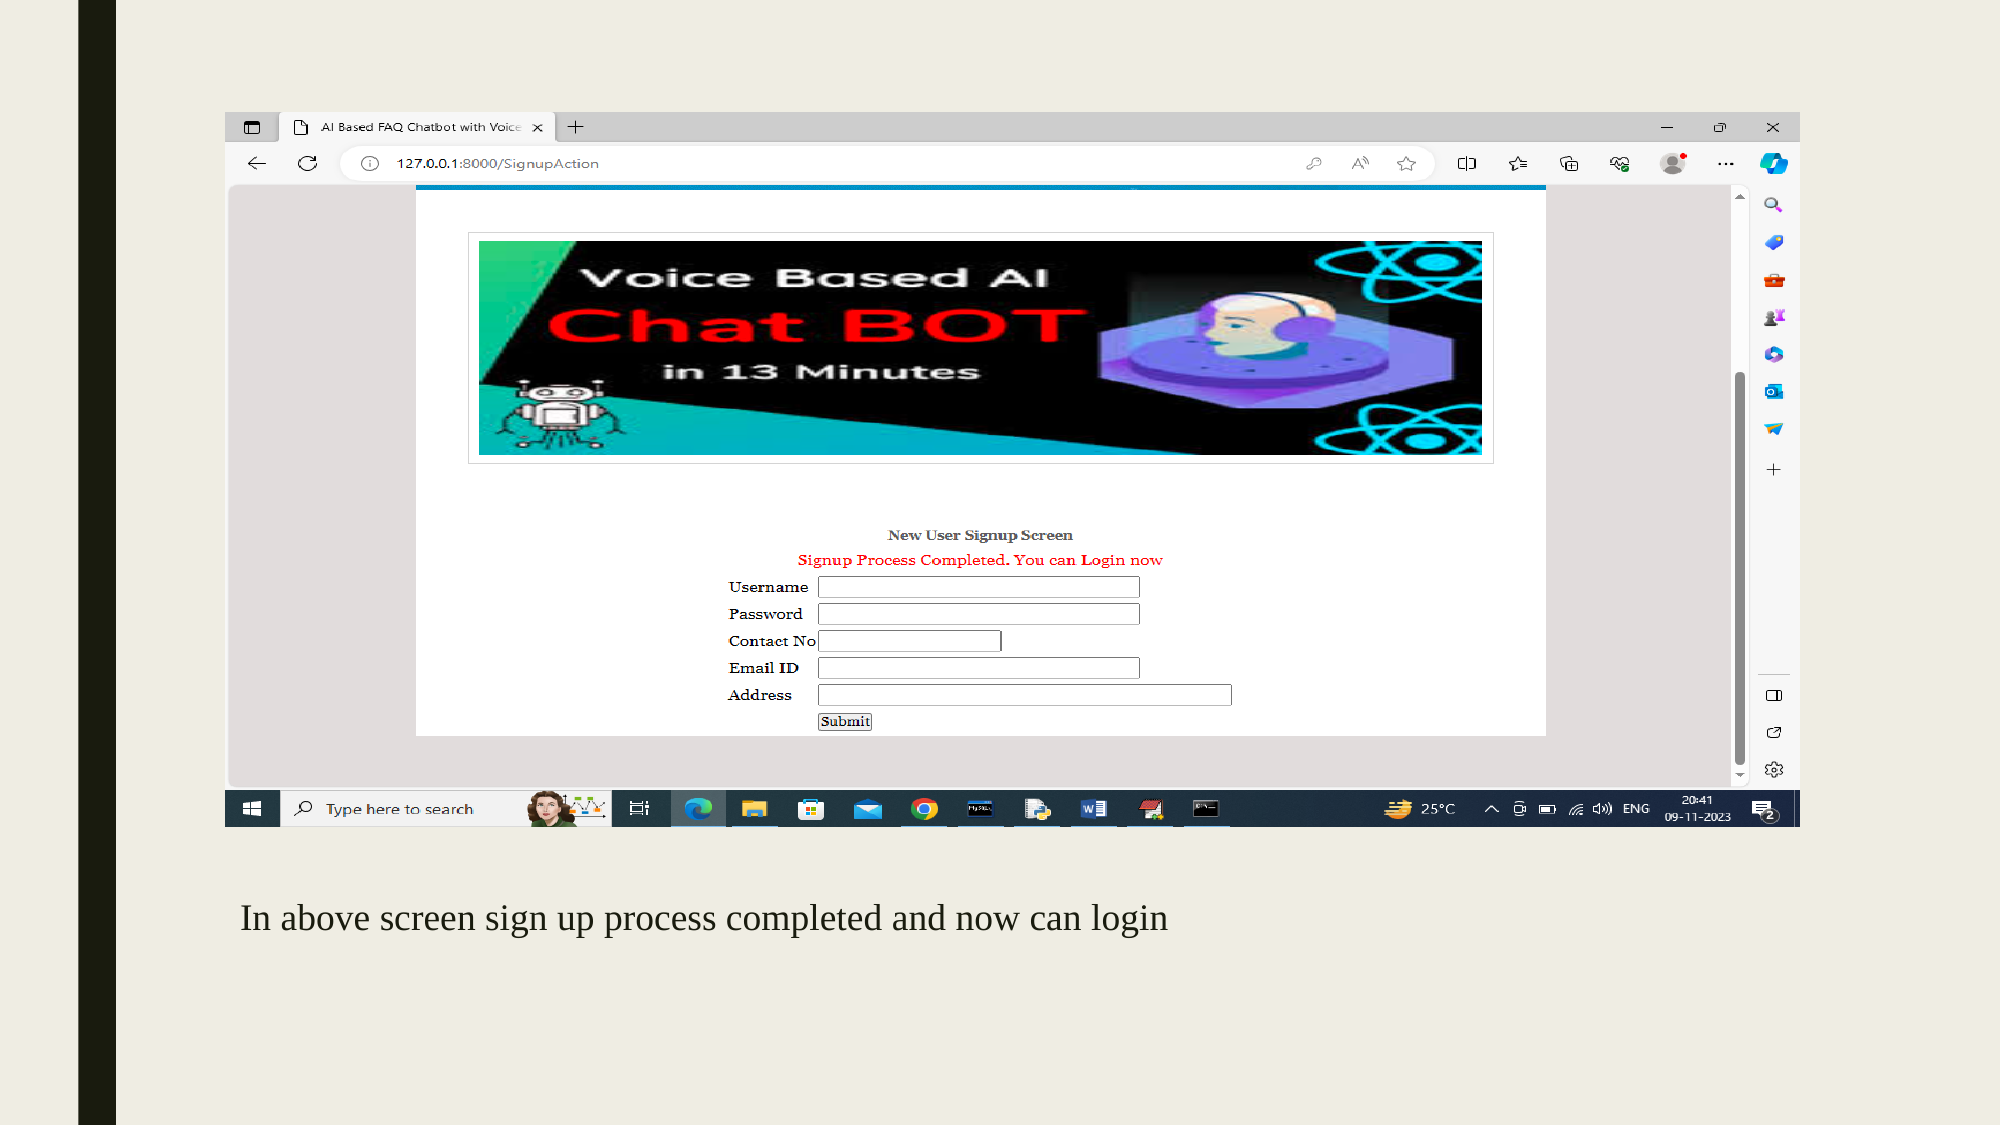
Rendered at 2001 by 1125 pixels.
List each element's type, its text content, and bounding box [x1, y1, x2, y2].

picture [224, 112, 1800, 827]
list In above screen sign up process completed and now can login [225, 889, 1800, 963]
